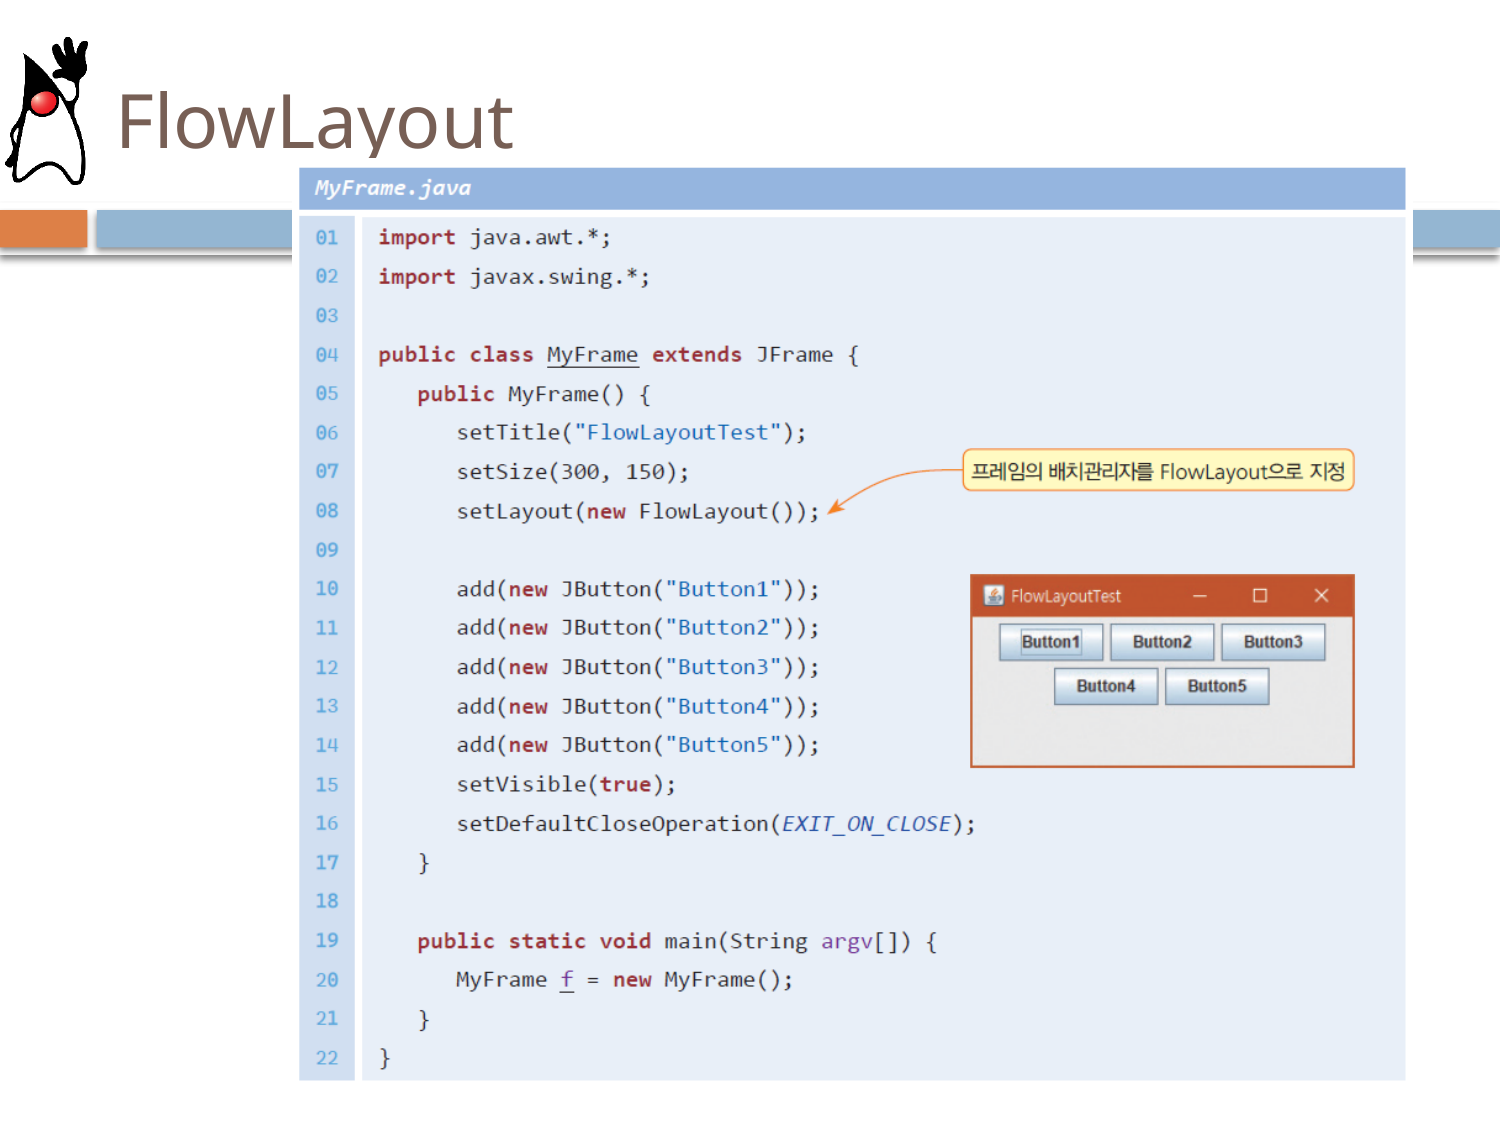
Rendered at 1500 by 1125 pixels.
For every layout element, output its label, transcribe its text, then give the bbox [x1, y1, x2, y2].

picture [5, 37, 88, 185]
title FlowLayout [100, 37, 1438, 200]
picture [291, 158, 1414, 1088]
